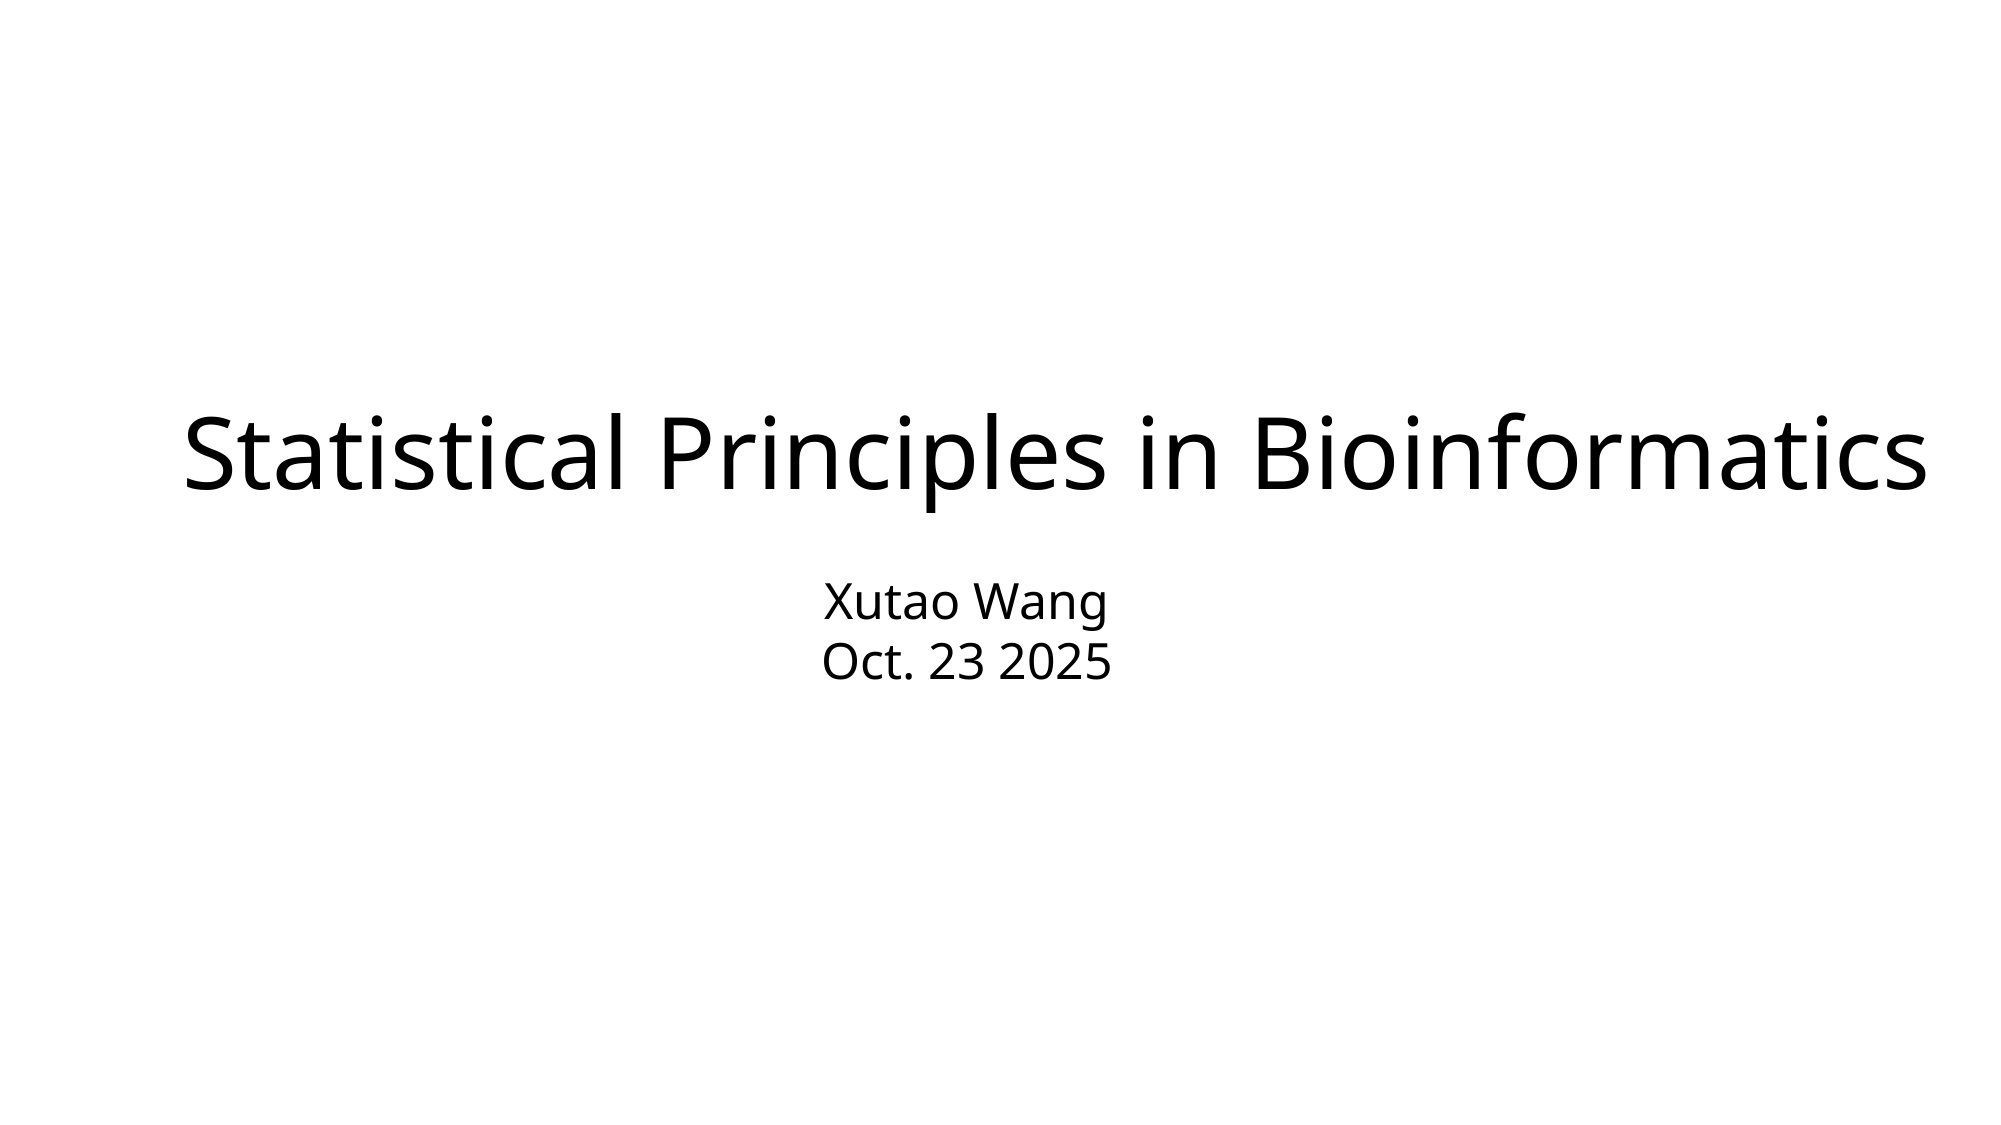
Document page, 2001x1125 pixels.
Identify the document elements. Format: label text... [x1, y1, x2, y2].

text_box Xutao Wang Oct. 23 2025 [803, 562, 1131, 698]
text_box Statistical Principles in Bioinformatics [167, 381, 2000, 517]
